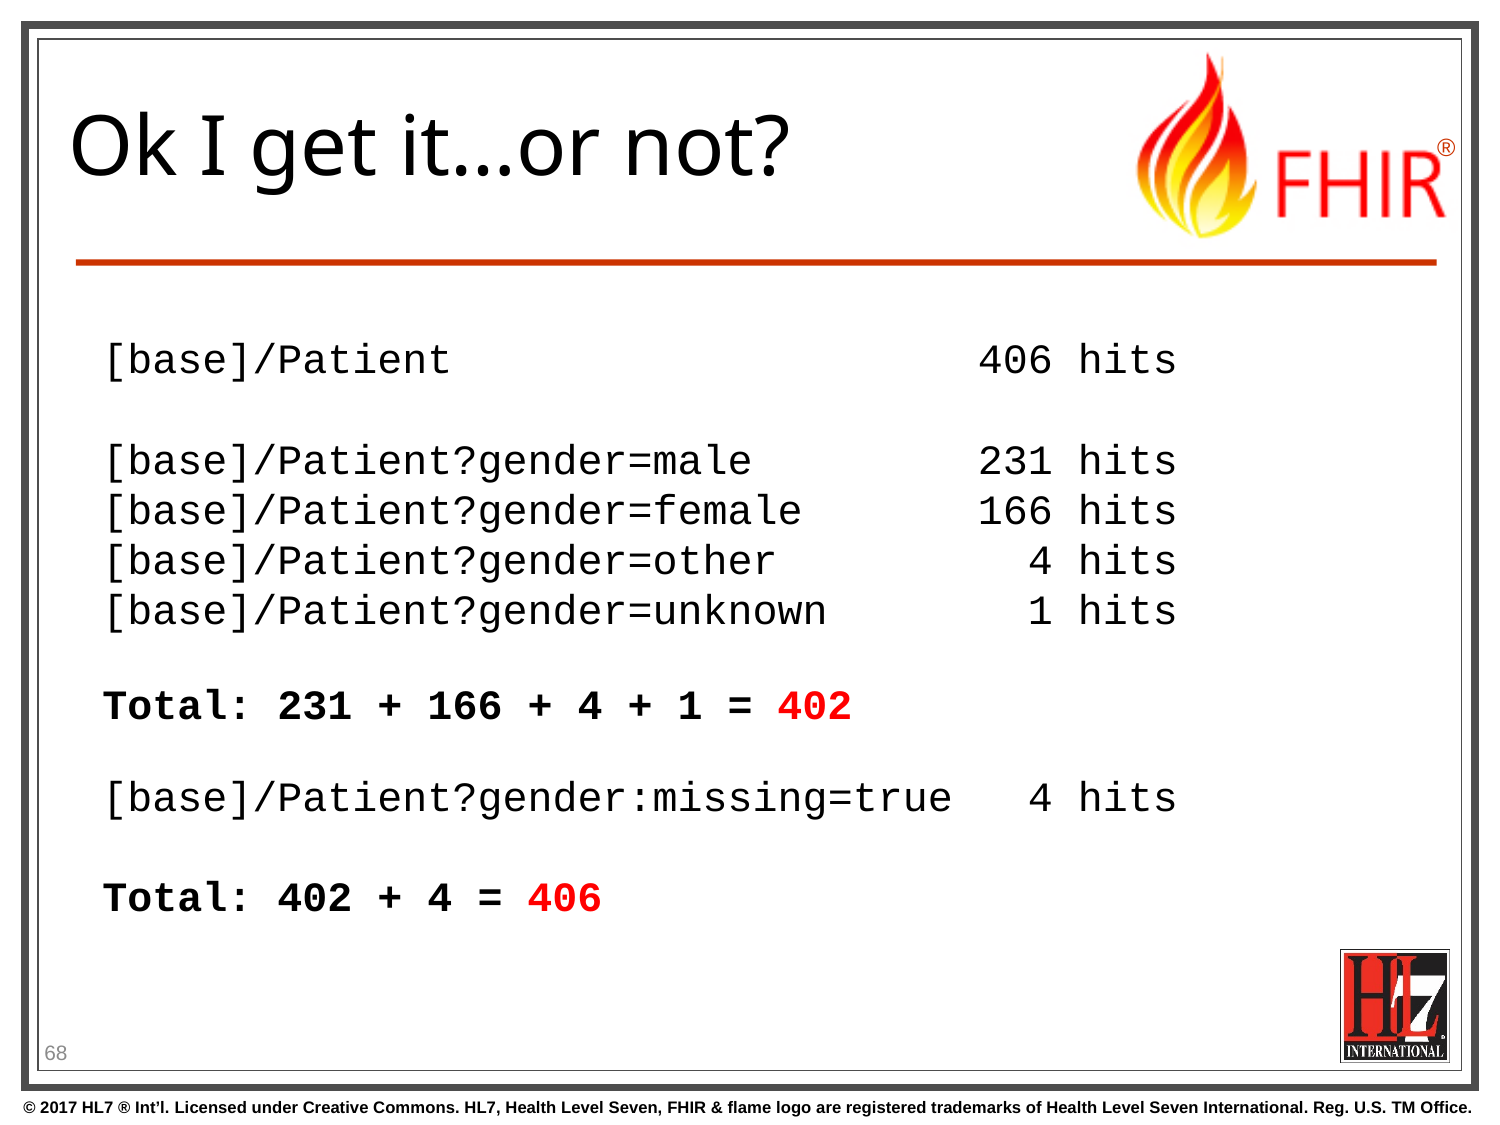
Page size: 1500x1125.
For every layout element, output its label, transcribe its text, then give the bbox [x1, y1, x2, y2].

picture [1340, 949, 1450, 1063]
text_box [base]/Patient?gender:missing=true 4 hits Total: 402 + 4 = 406 [87, 762, 1400, 927]
slide_number 68 [29, 1034, 148, 1071]
title Ok I get it…or not? [53, 54, 1128, 249]
text_box [base]/Patient 406 hits [base]/Patient?gender=male 231 hits [base]/Patient?gender=female 166 hits [base]/Patient?gender=other 4 hits [base]/Patient?gender=unknown 1 hits Total: 231 + 166 + 4 + 1 = 402 [87, 324, 1400, 735]
picture [1124, 42, 1458, 249]
